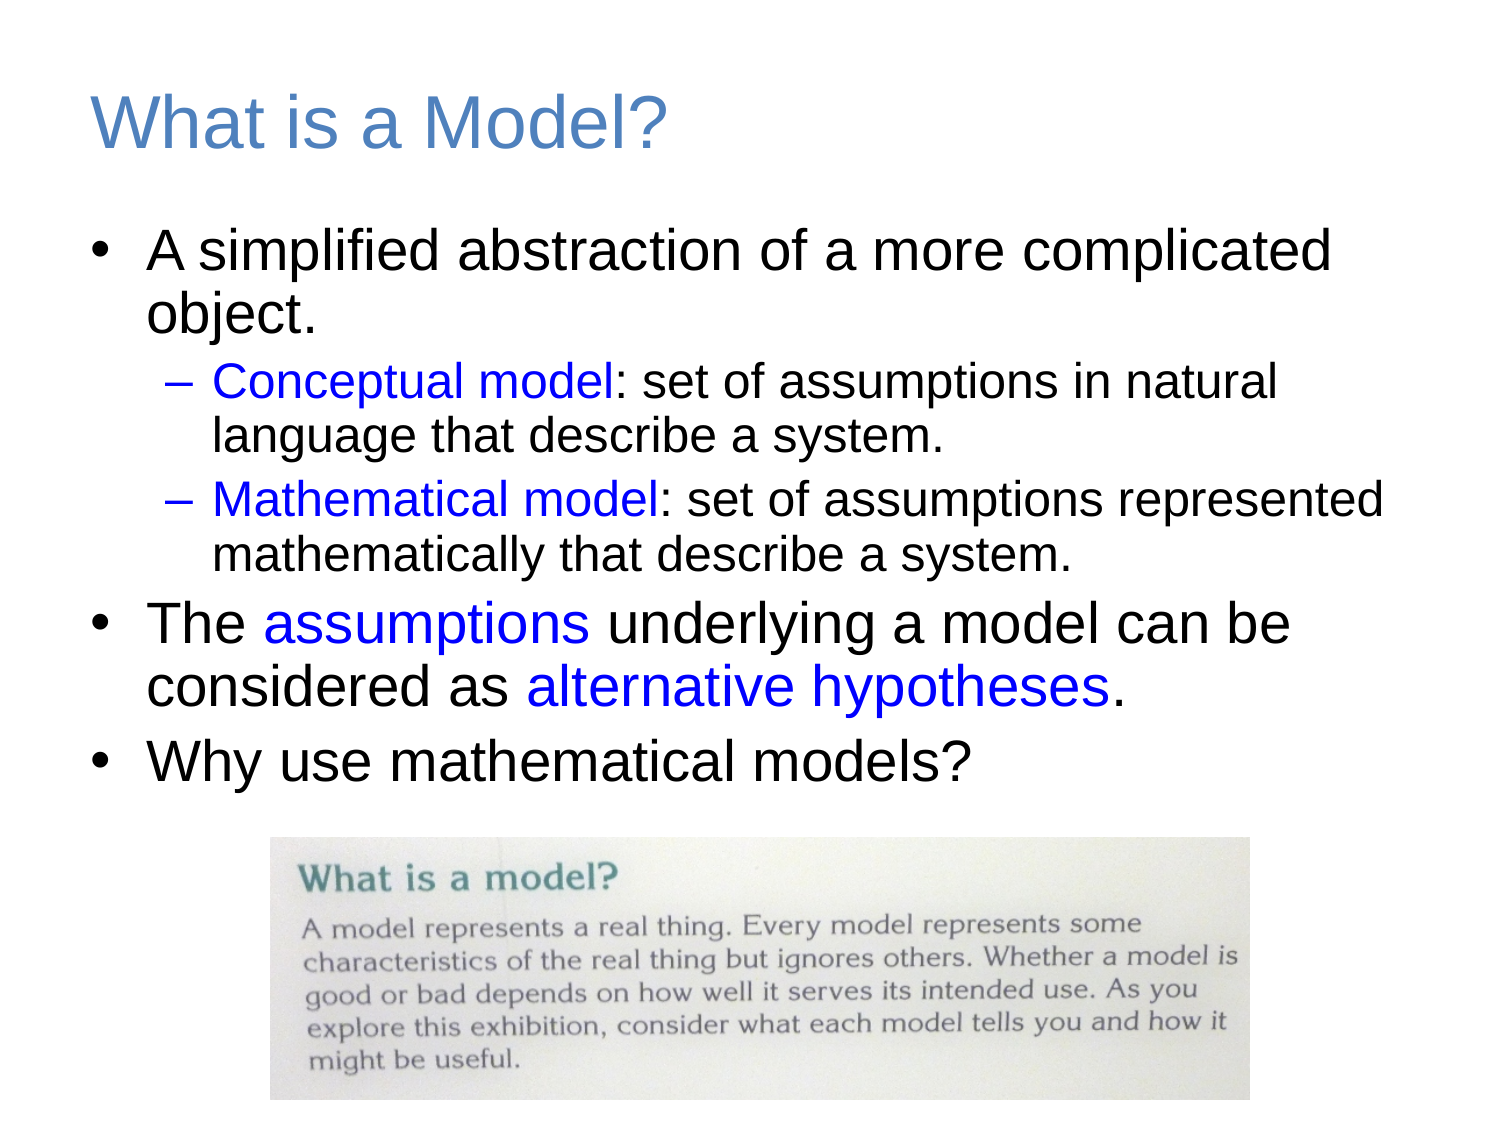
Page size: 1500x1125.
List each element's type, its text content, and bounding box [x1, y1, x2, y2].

picture [270, 837, 1251, 1101]
title What is a Model? [75, 24, 1425, 212]
list A simplified abstraction of a more complicated object. Conceptual model: set of assumptions in natural language that describe a system. Mathematical model: set of assumptions represented mathematically that describe a system. The assumptions underlying a model can be considered as alternative hypotheses. Why use mathematical models? [75, 212, 1425, 955]
